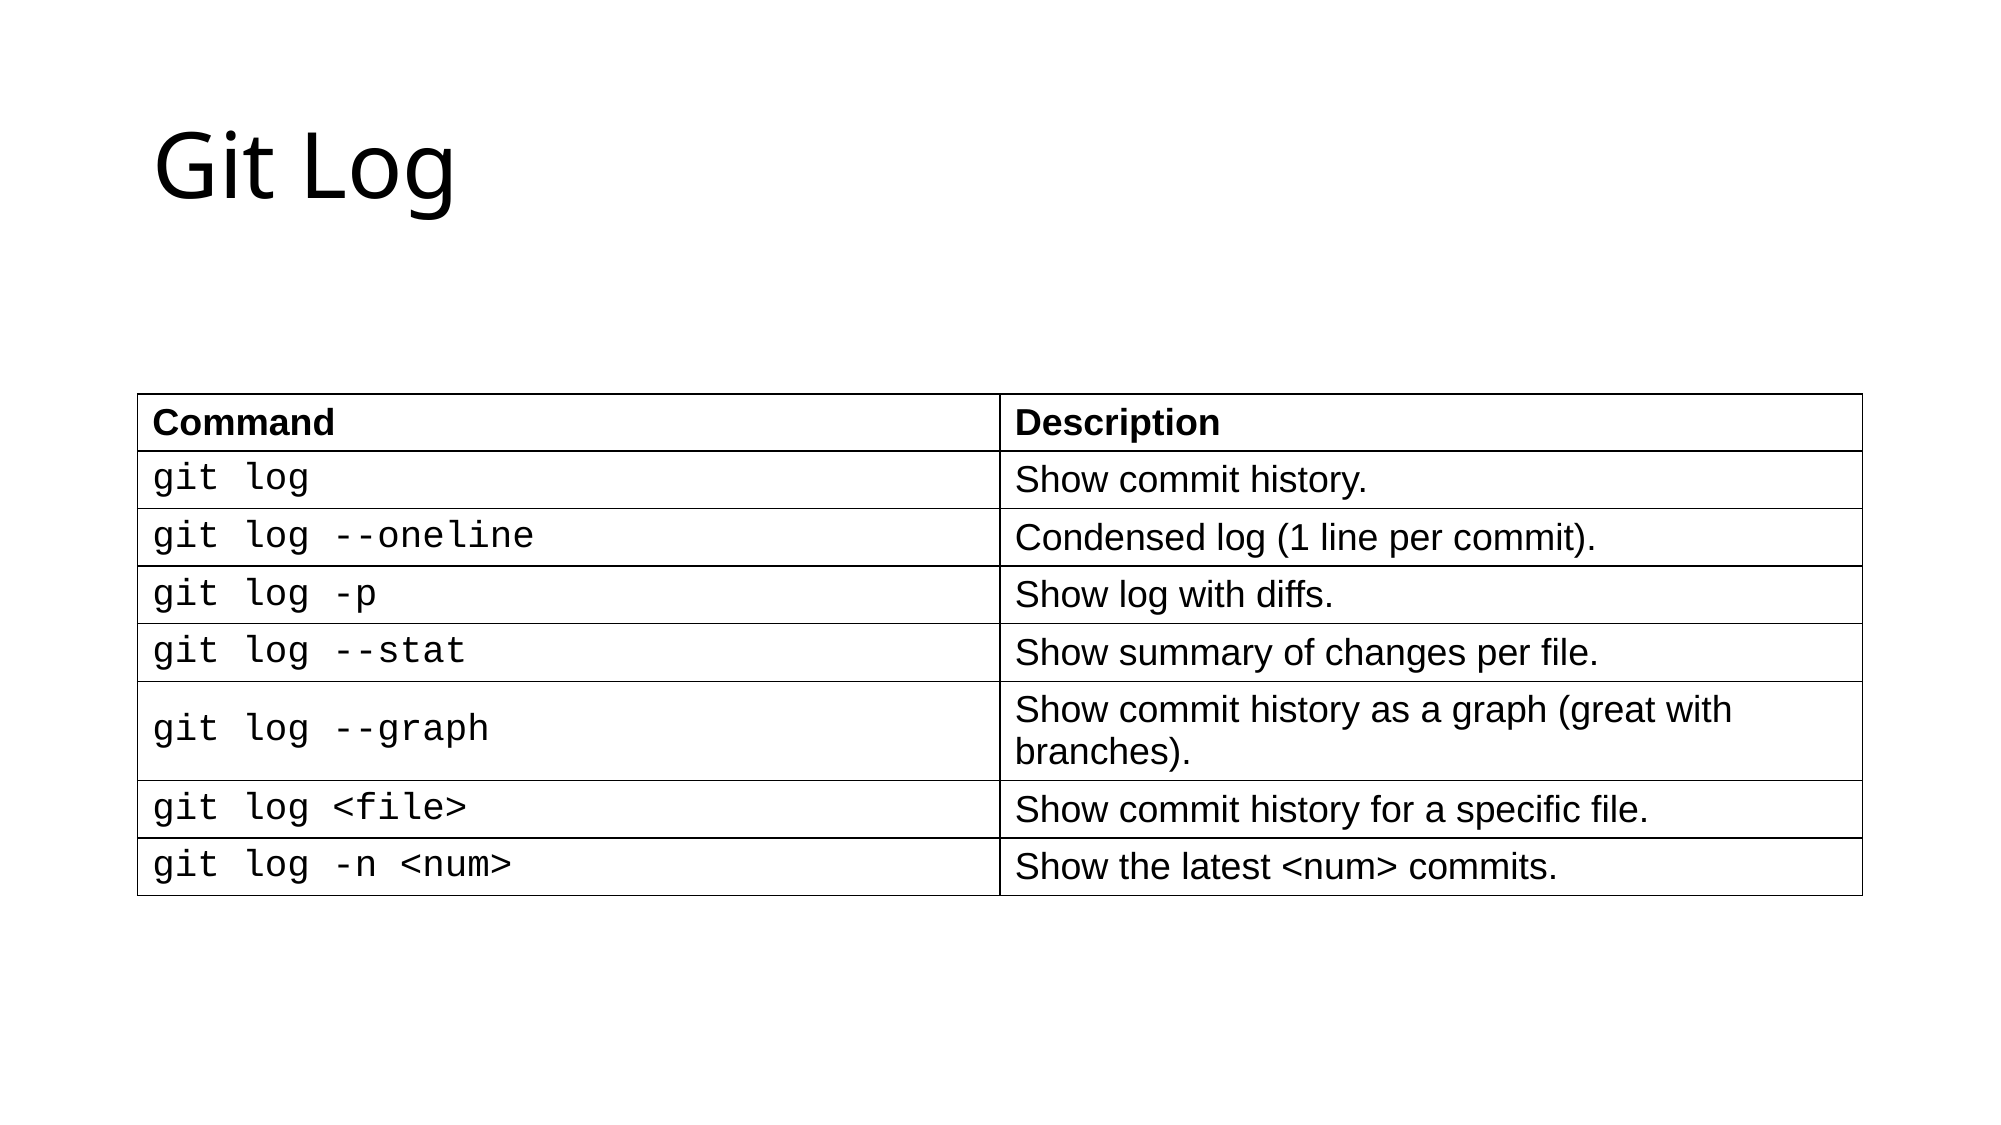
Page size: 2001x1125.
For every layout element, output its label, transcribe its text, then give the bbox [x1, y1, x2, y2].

table_cell git log -n <num> [138, 839, 999, 895]
table_cell Show log with diffs. [1001, 567, 1862, 623]
table_cell Show commit history as a graph (great with branches). [1001, 682, 1862, 780]
title Git Log [137, 59, 1863, 278]
table_cell Condensed log (1 line per commit). [1001, 509, 1862, 565]
table_header Command [138, 395, 999, 450]
table_cell git log --graph [138, 682, 999, 780]
table_cell git log -p [138, 567, 999, 623]
table_cell Show commit history. [1001, 452, 1862, 508]
table_cell git log --stat [138, 624, 999, 681]
table_cell Show commit history for a specific file. [1001, 781, 1862, 837]
table_cell git log [138, 452, 999, 508]
table_cell Show the latest <num> commits. [1001, 839, 1862, 895]
table_cell git log --oneline [138, 509, 999, 565]
table_cell git log <file> [138, 781, 999, 837]
table_cell Show summary of changes per file. [1001, 624, 1862, 681]
table_header Description [1001, 395, 1862, 450]
